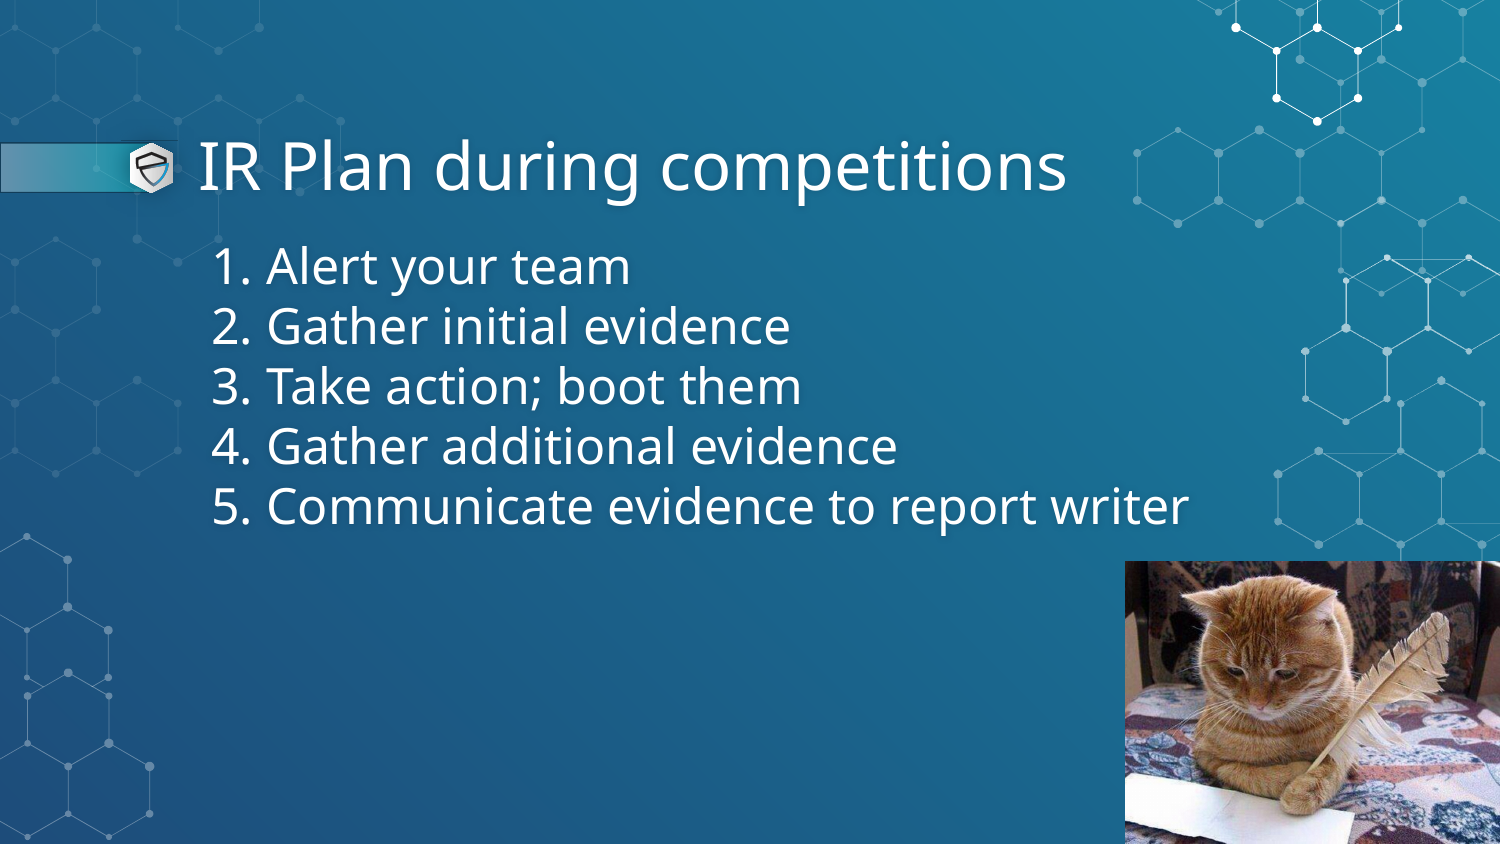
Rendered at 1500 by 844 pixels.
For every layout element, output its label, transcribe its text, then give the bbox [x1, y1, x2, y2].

title IR Plan during competitions [198, 140, 1302, 198]
picture [1124, 561, 1500, 844]
list 1. Alert your team 2. Gather initial evidence 3. Take action; boot them 4. Gather additional evidence 5. Communicate evidence to report writer [192, 234, 1297, 733]
picture [121, 140, 178, 198]
